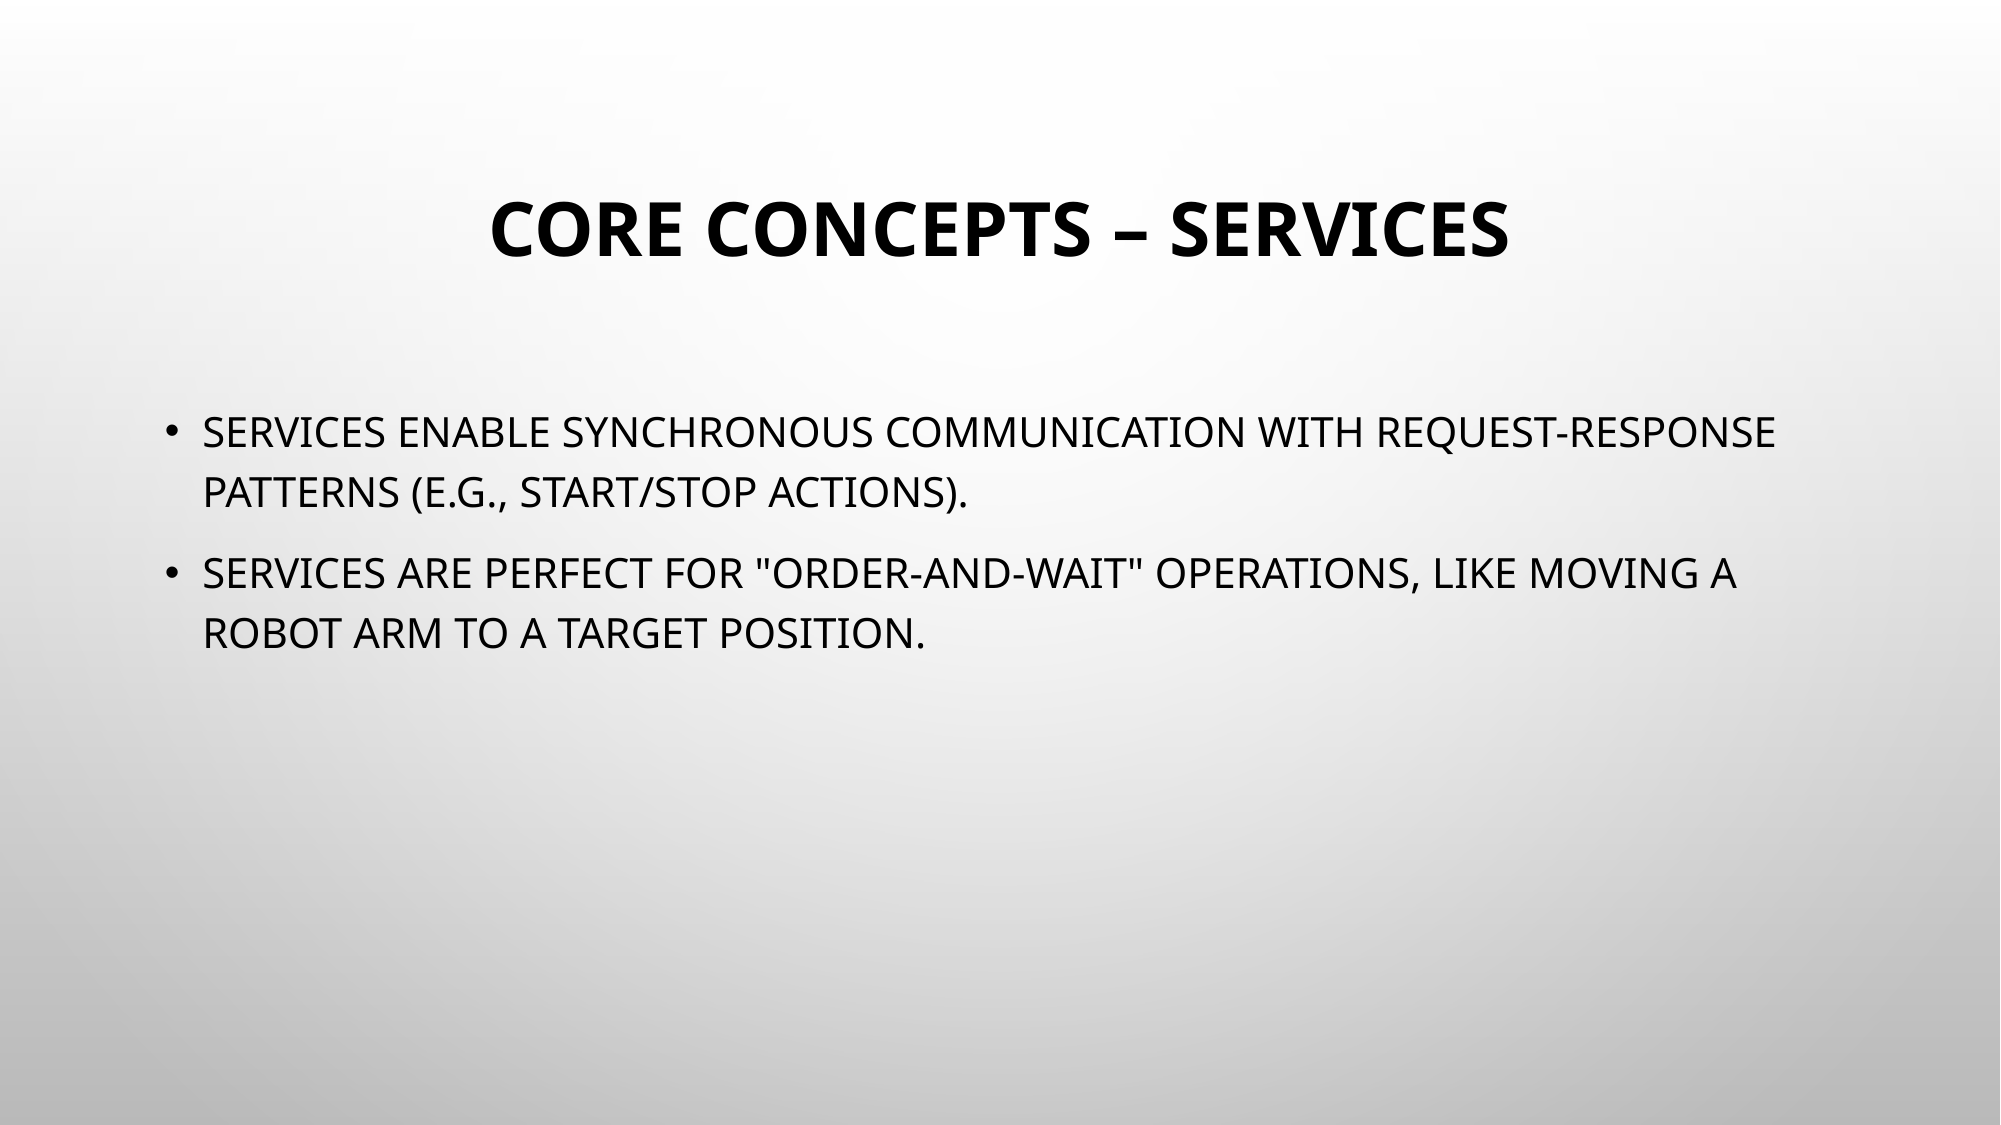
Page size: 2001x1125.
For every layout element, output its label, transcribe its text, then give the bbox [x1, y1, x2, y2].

title Core Concepts – Services [149, 101, 1851, 364]
picture [0, 0, 2000, 1125]
list Services enable synchronous communication with request-response patterns (e.g., start/stop actions). Services are perfect for "order-and-wait" operations, like moving a robot arm to a target position. [149, 388, 1851, 950]
